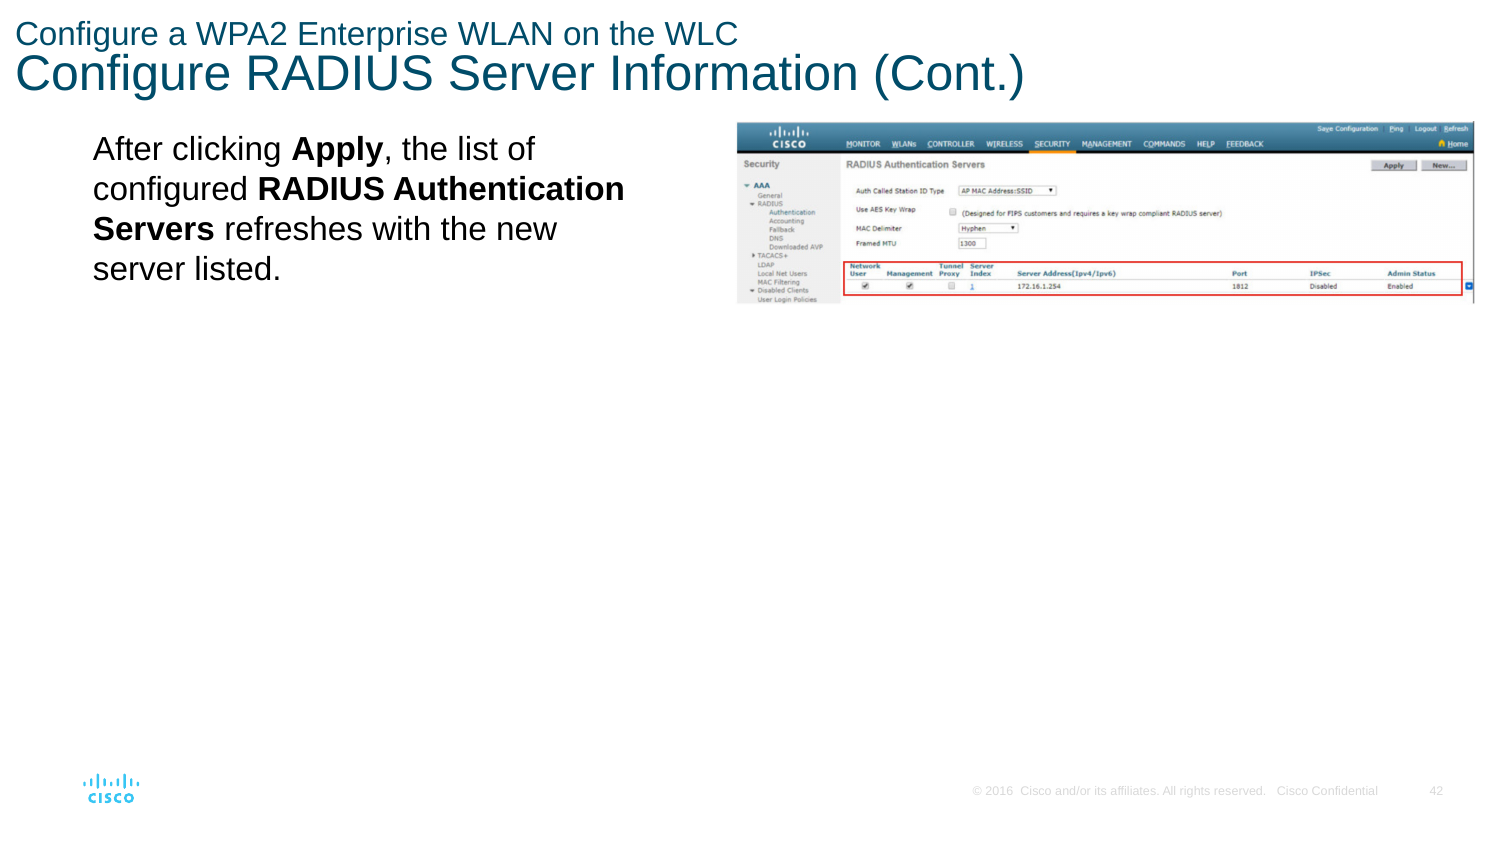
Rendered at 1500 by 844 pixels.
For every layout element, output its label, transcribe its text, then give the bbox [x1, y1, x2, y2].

title Configure a WPA2 Enterprise WLAN on the WLC Configure RADIUS Server Information (Cont.) [0, 0, 1369, 121]
list After clicking Apply, the list of configured RADIUS Authentication Servers refreshes with the new server listed. [77, 120, 668, 487]
picture [735, 121, 1475, 305]
